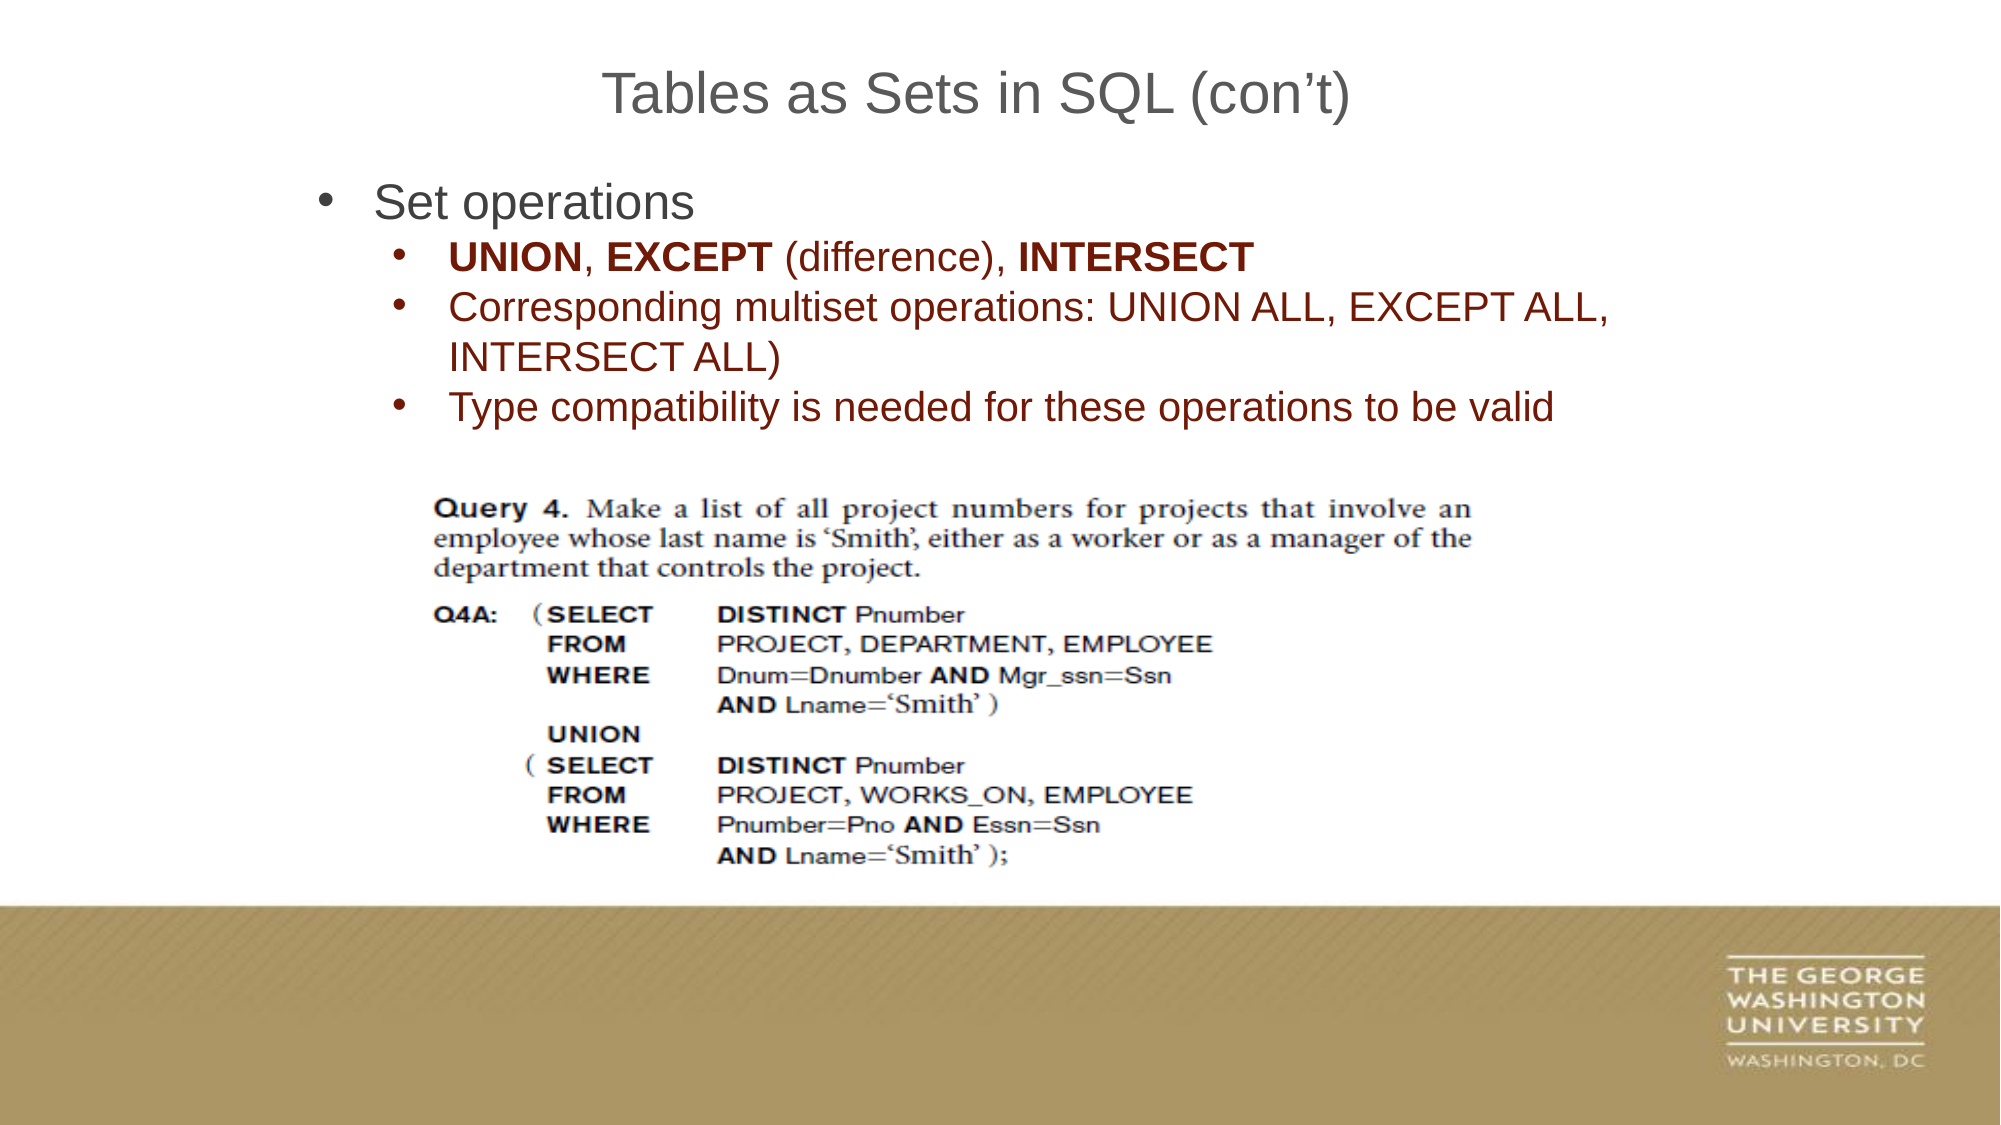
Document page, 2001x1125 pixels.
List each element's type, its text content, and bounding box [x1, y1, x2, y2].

picture [0, 0, 2000, 1125]
text_box Set operations UNION, EXCEPT (difference), INTERSECT Corresponding multiset operations: UNION ALL, EXCEPT ALL, INTERSECT ALL) Type compatibility is needed for these operations to be valid [302, 162, 1665, 488]
title Tables as Sets in SQL (con’t) [422, 47, 1533, 162]
